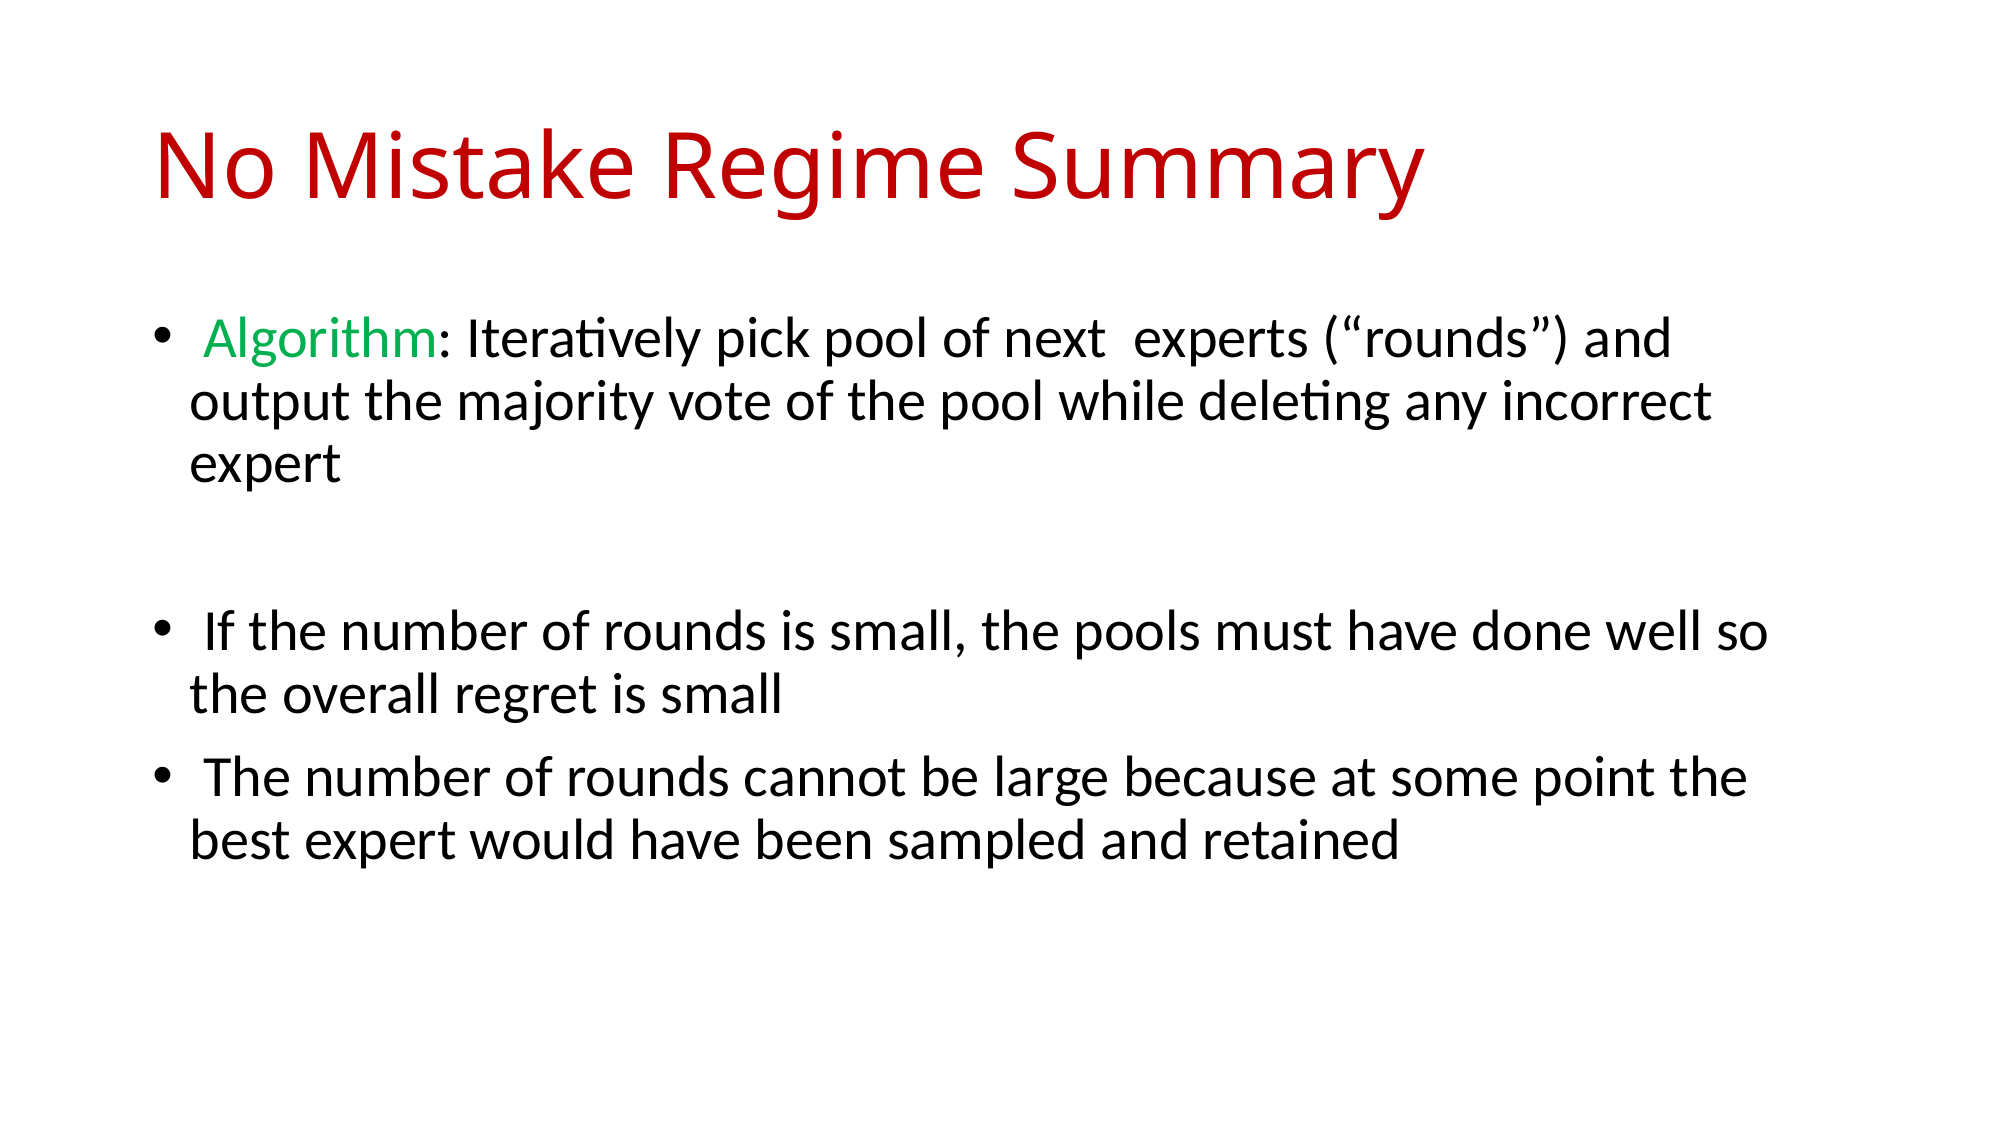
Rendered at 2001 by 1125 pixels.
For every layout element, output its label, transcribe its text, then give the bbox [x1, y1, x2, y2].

title No Mistake Regime Summary [137, 59, 1863, 278]
